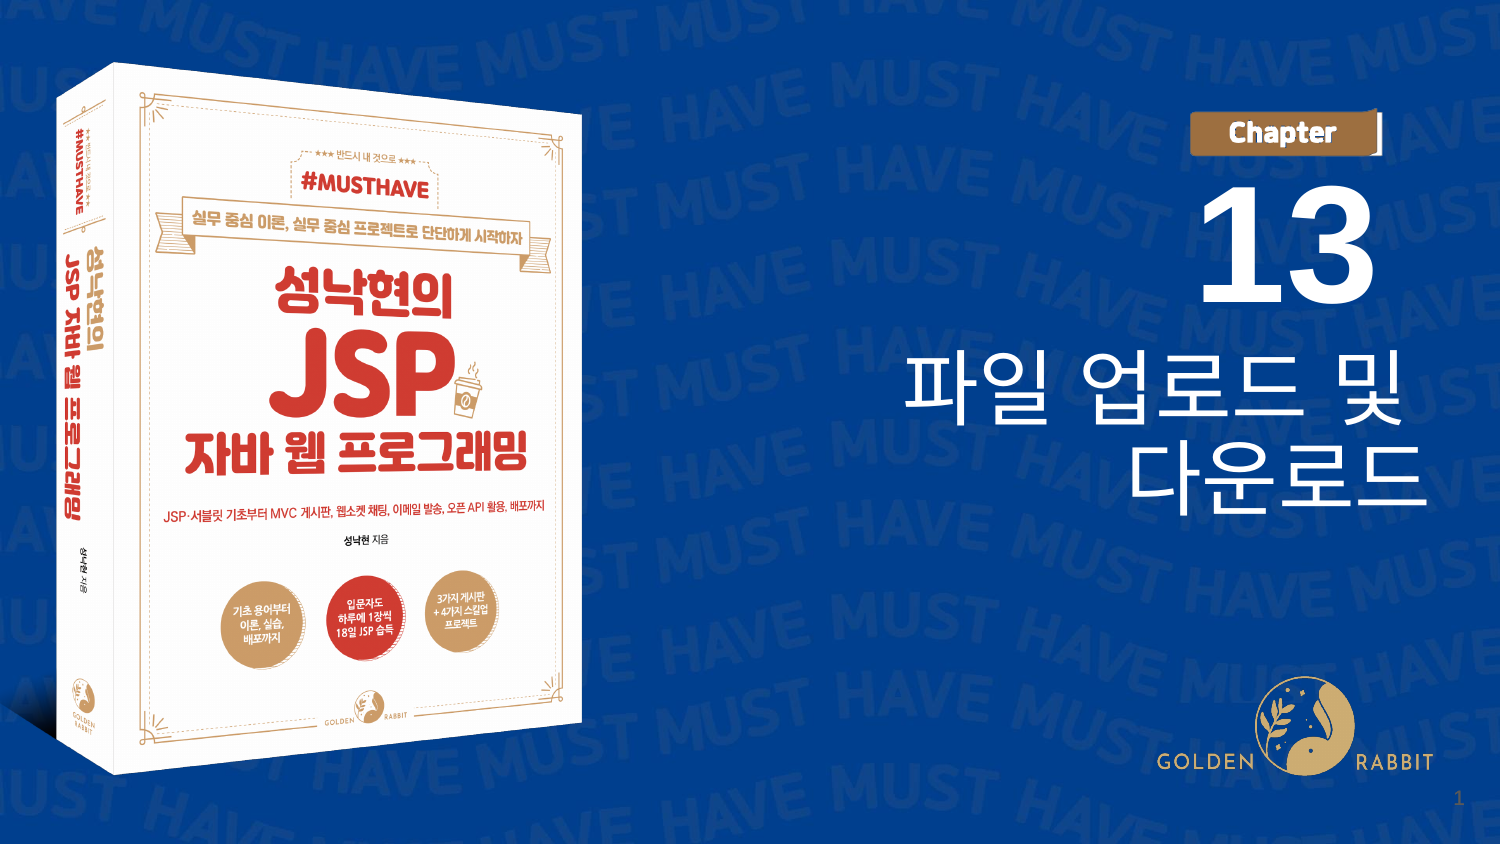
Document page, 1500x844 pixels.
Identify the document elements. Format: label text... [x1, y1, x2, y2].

text_box 파일 업로드 및 다운로드 [559, 347, 1432, 491]
slide_number ‹#› [1389, 764, 1480, 830]
picture [0, 0, 1500, 844]
text_box 13 [1165, 159, 1408, 327]
